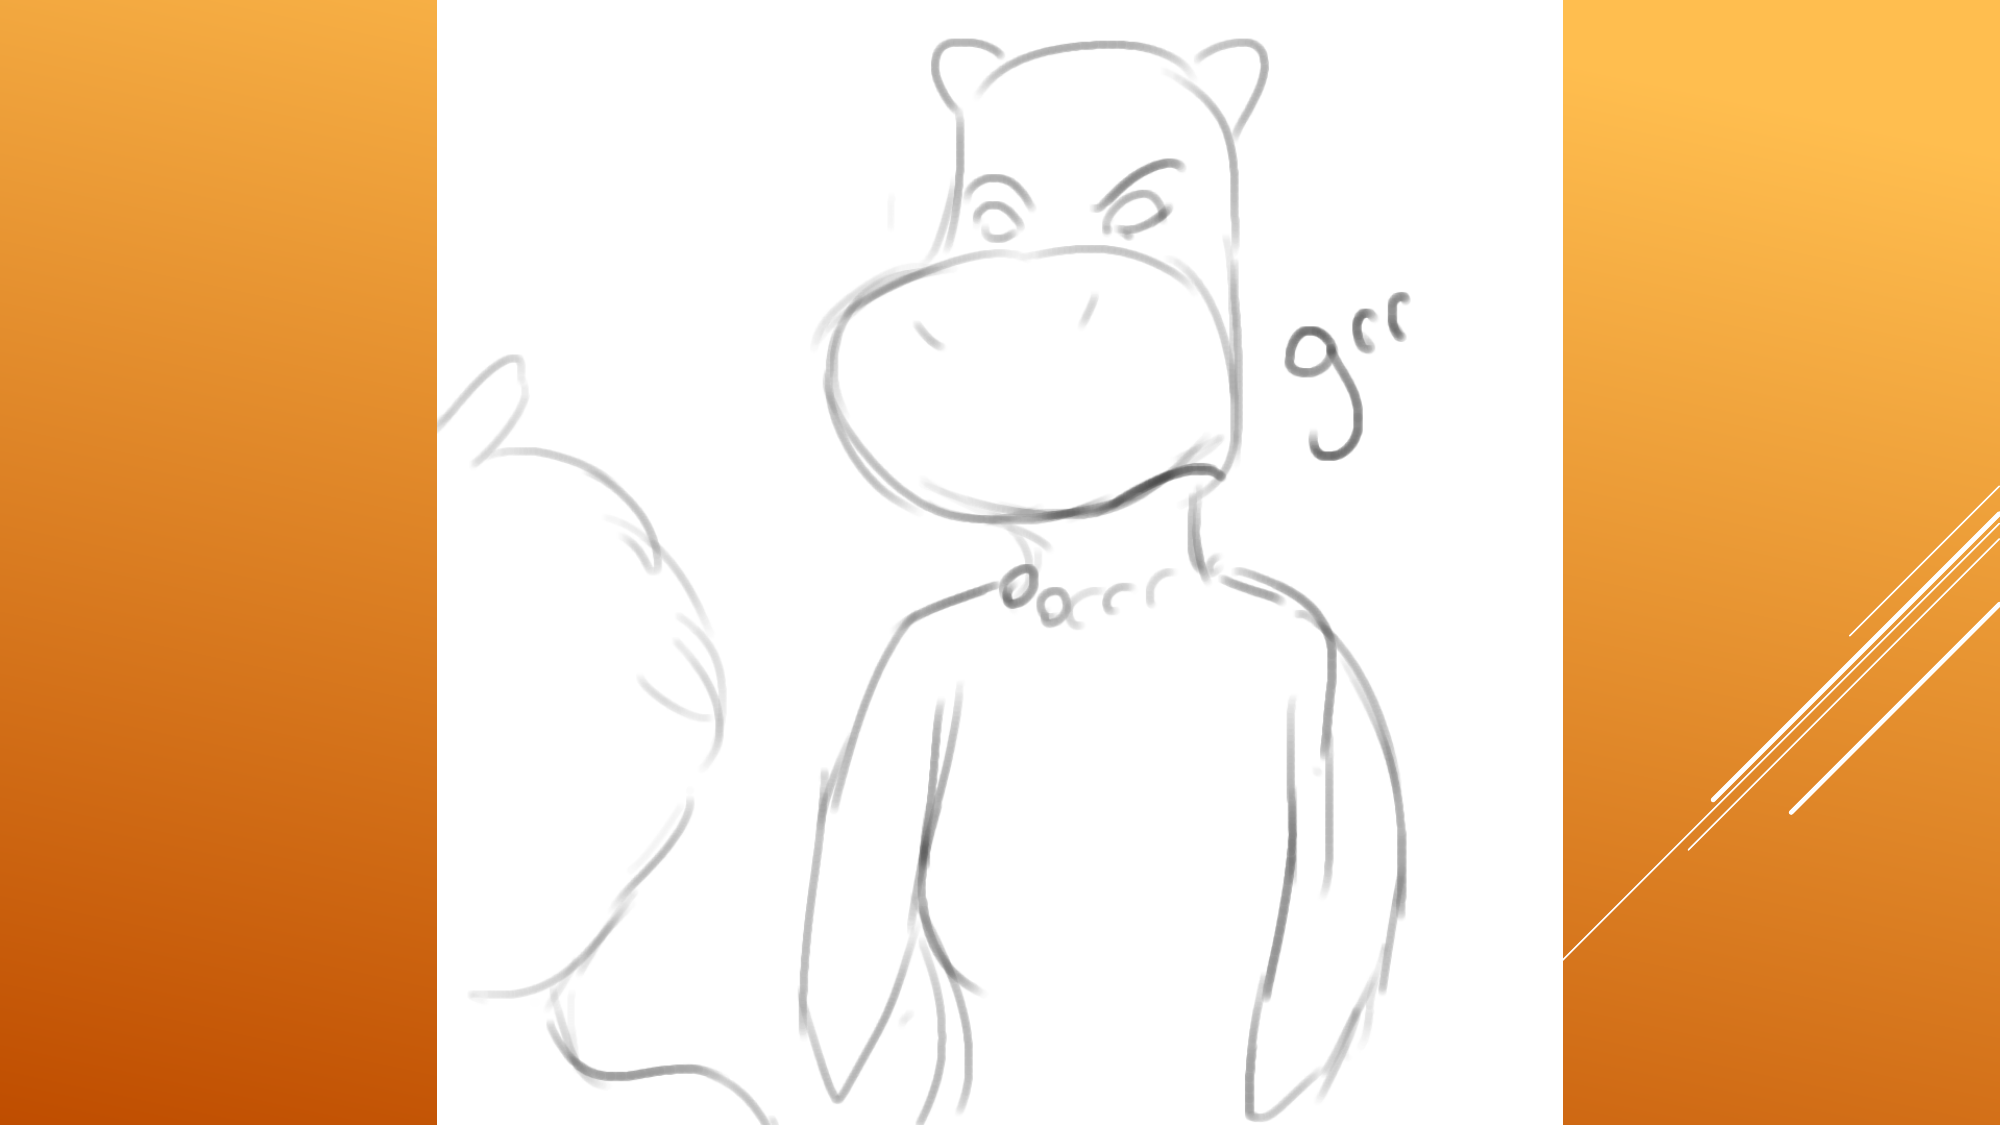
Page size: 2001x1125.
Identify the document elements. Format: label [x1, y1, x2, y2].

picture [437, 0, 1563, 1125]
